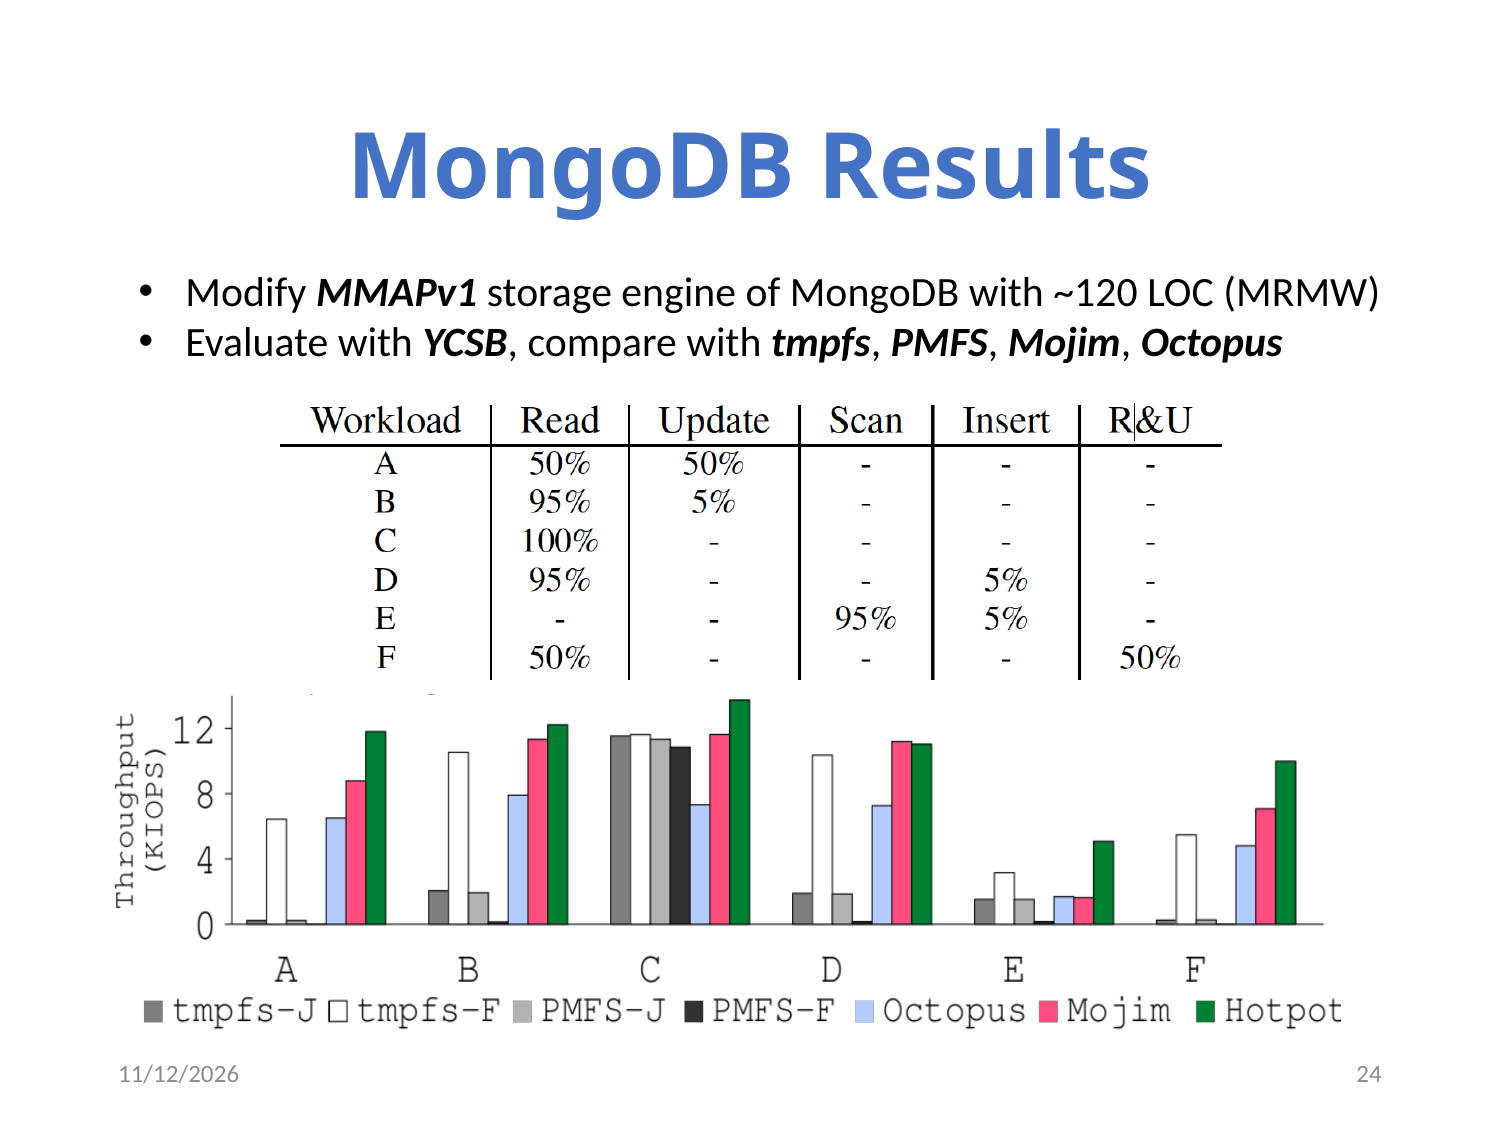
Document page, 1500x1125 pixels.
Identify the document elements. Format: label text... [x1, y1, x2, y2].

slide_number 24 [1059, 1042, 1397, 1103]
picture [83, 393, 1341, 1043]
title MongoDB Results [103, 59, 1397, 278]
text_box Modify MMAPv1 storage engine of MongoDB with ~120 LOC (MRMW) Evaluate with YCSB, compare with tmpfs, PMFS, Mojim, Octopus [123, 257, 1418, 373]
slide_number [103, 1043, 441, 1103]
